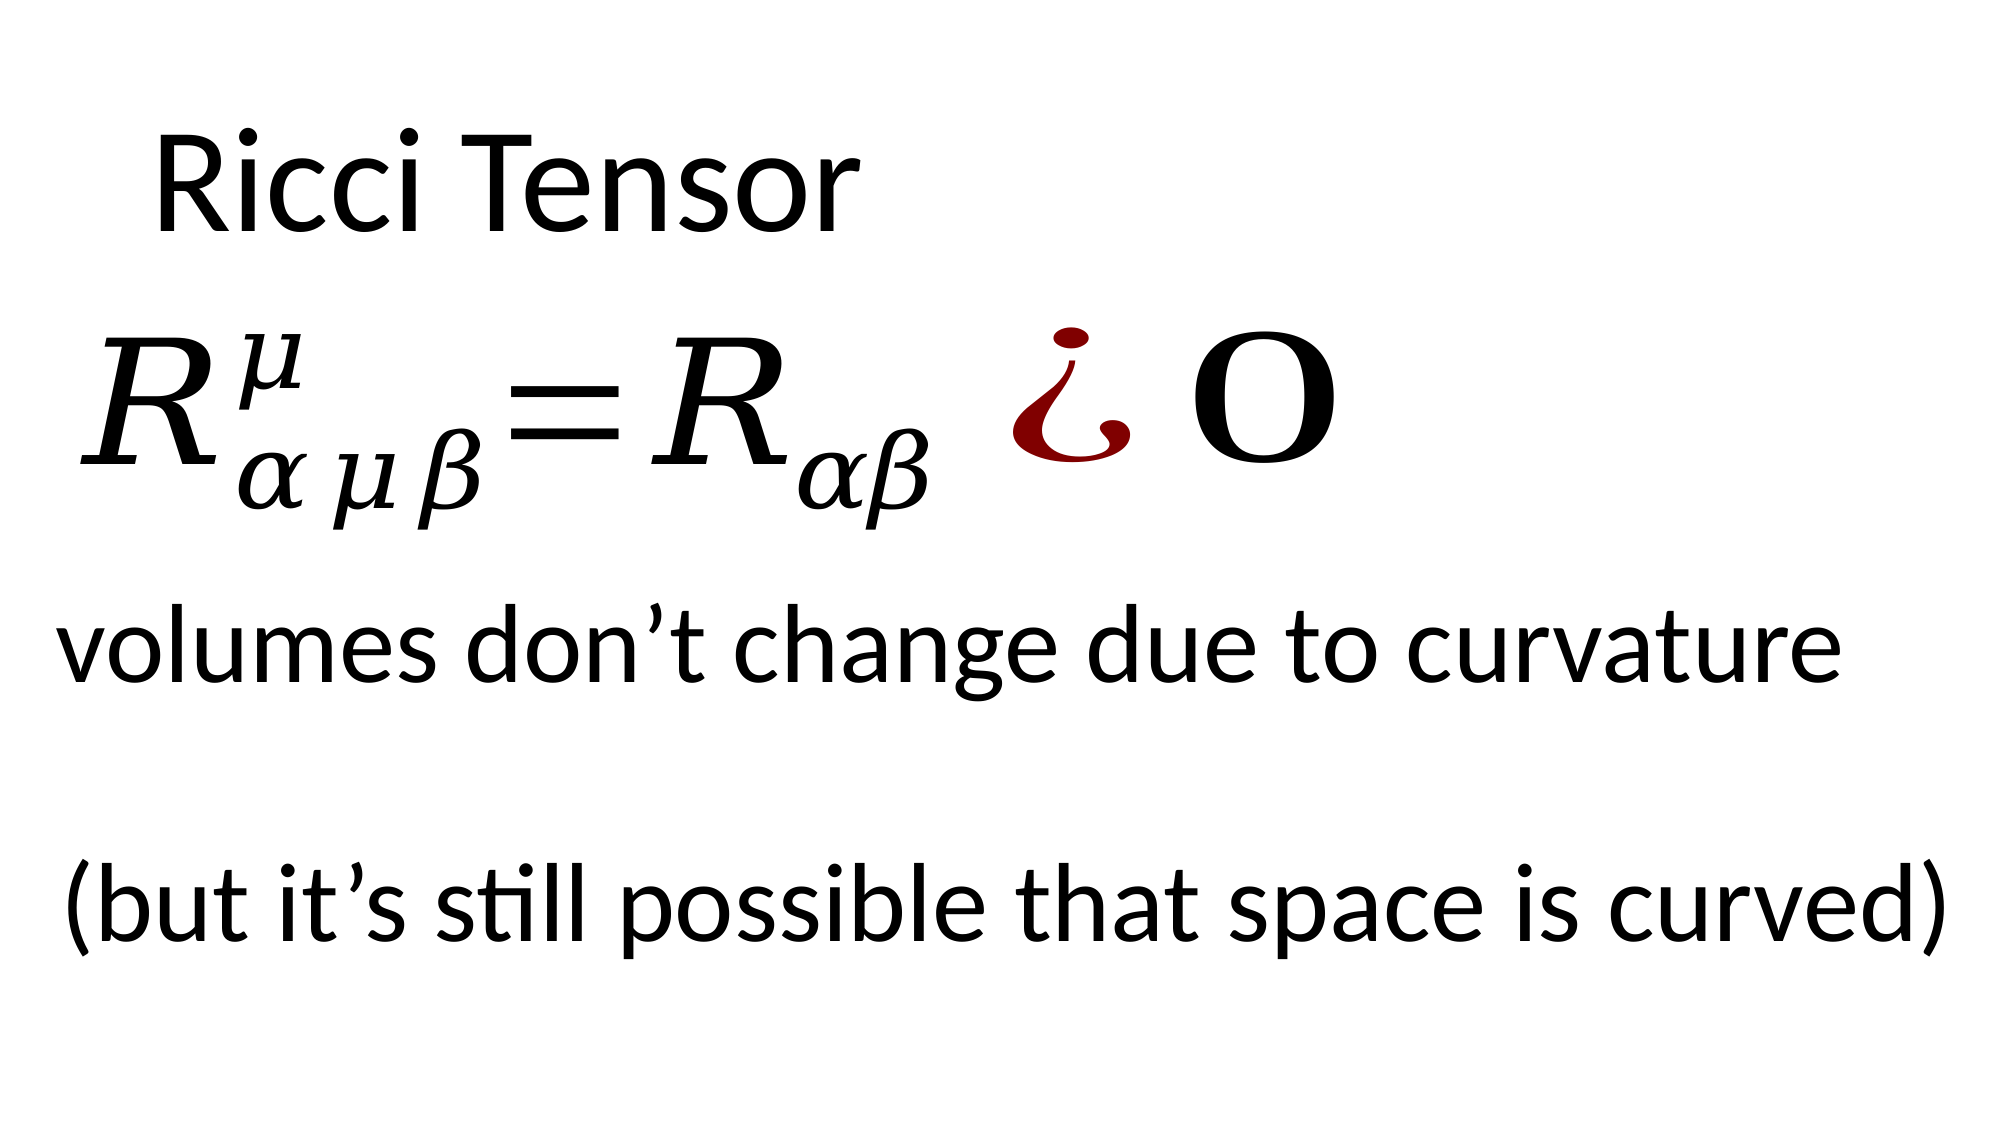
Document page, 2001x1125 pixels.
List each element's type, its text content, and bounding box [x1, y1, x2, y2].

text_box Ricci Tensor [135, 74, 880, 270]
text_box (but it’s still possible that space is curved) [15, 821, 2000, 972]
